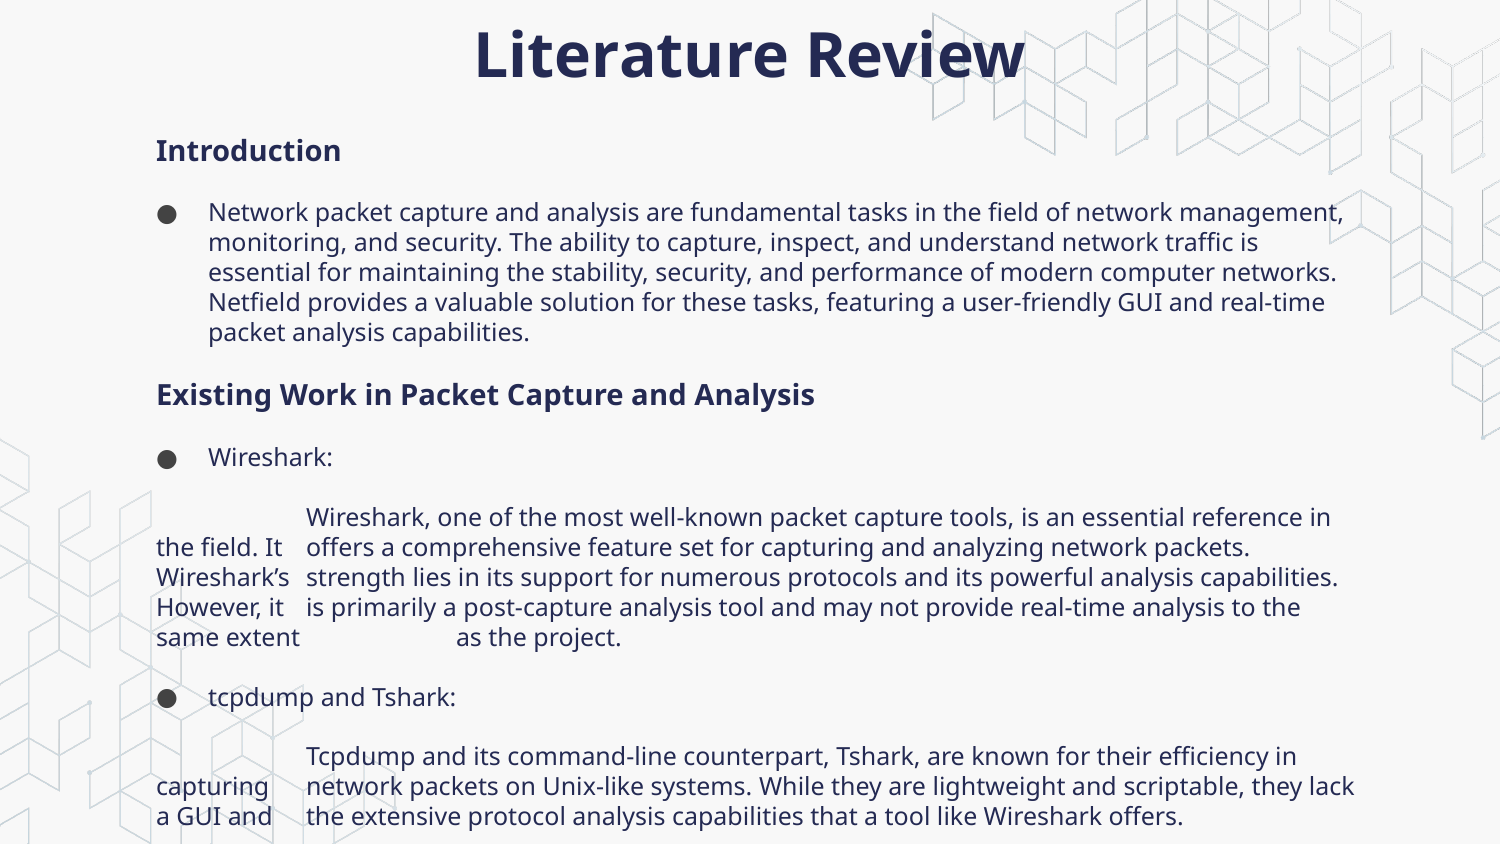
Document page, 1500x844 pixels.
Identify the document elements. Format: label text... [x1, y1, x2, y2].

picture [887, 0, 1500, 449]
title Literature Review [118, 0, 1382, 94]
list Introduction Network packet capture and analysis are fundamental tasks in the field of network management, monitoring, and security. The ability to capture, inspect, and understand network traffic is essential for maintaining the stability, security, and performance of modern computer networks. Netfield provides a valuable solution for these tasks, featuring a user-friendly GUI and real-time packet analysis capabilities. Existing Work in Packet Capture and Analysis Wireshark: Wireshark, one of the most well-known packet capture tools, is an essential reference in the field. It offers a comprehensive feature set for capturing and analyzing network packets. Wireshark’s strength lies in its support for numerous protocols and its powerful analysis capabilities. However, it is primarily a post-capture analysis tool and may not provide real-time analysis to the same extent as the project. tcpdump and Tshark: Tcpdump and its command-line counterpart, Tshark, are known for their efficiency in capturing network packets on Unix-like systems. While they are lightweight and scriptable, they lack a GUI and the extensive protocol analysis capabilities that a tool like Wireshark offers. [118, 117, 1382, 811]
